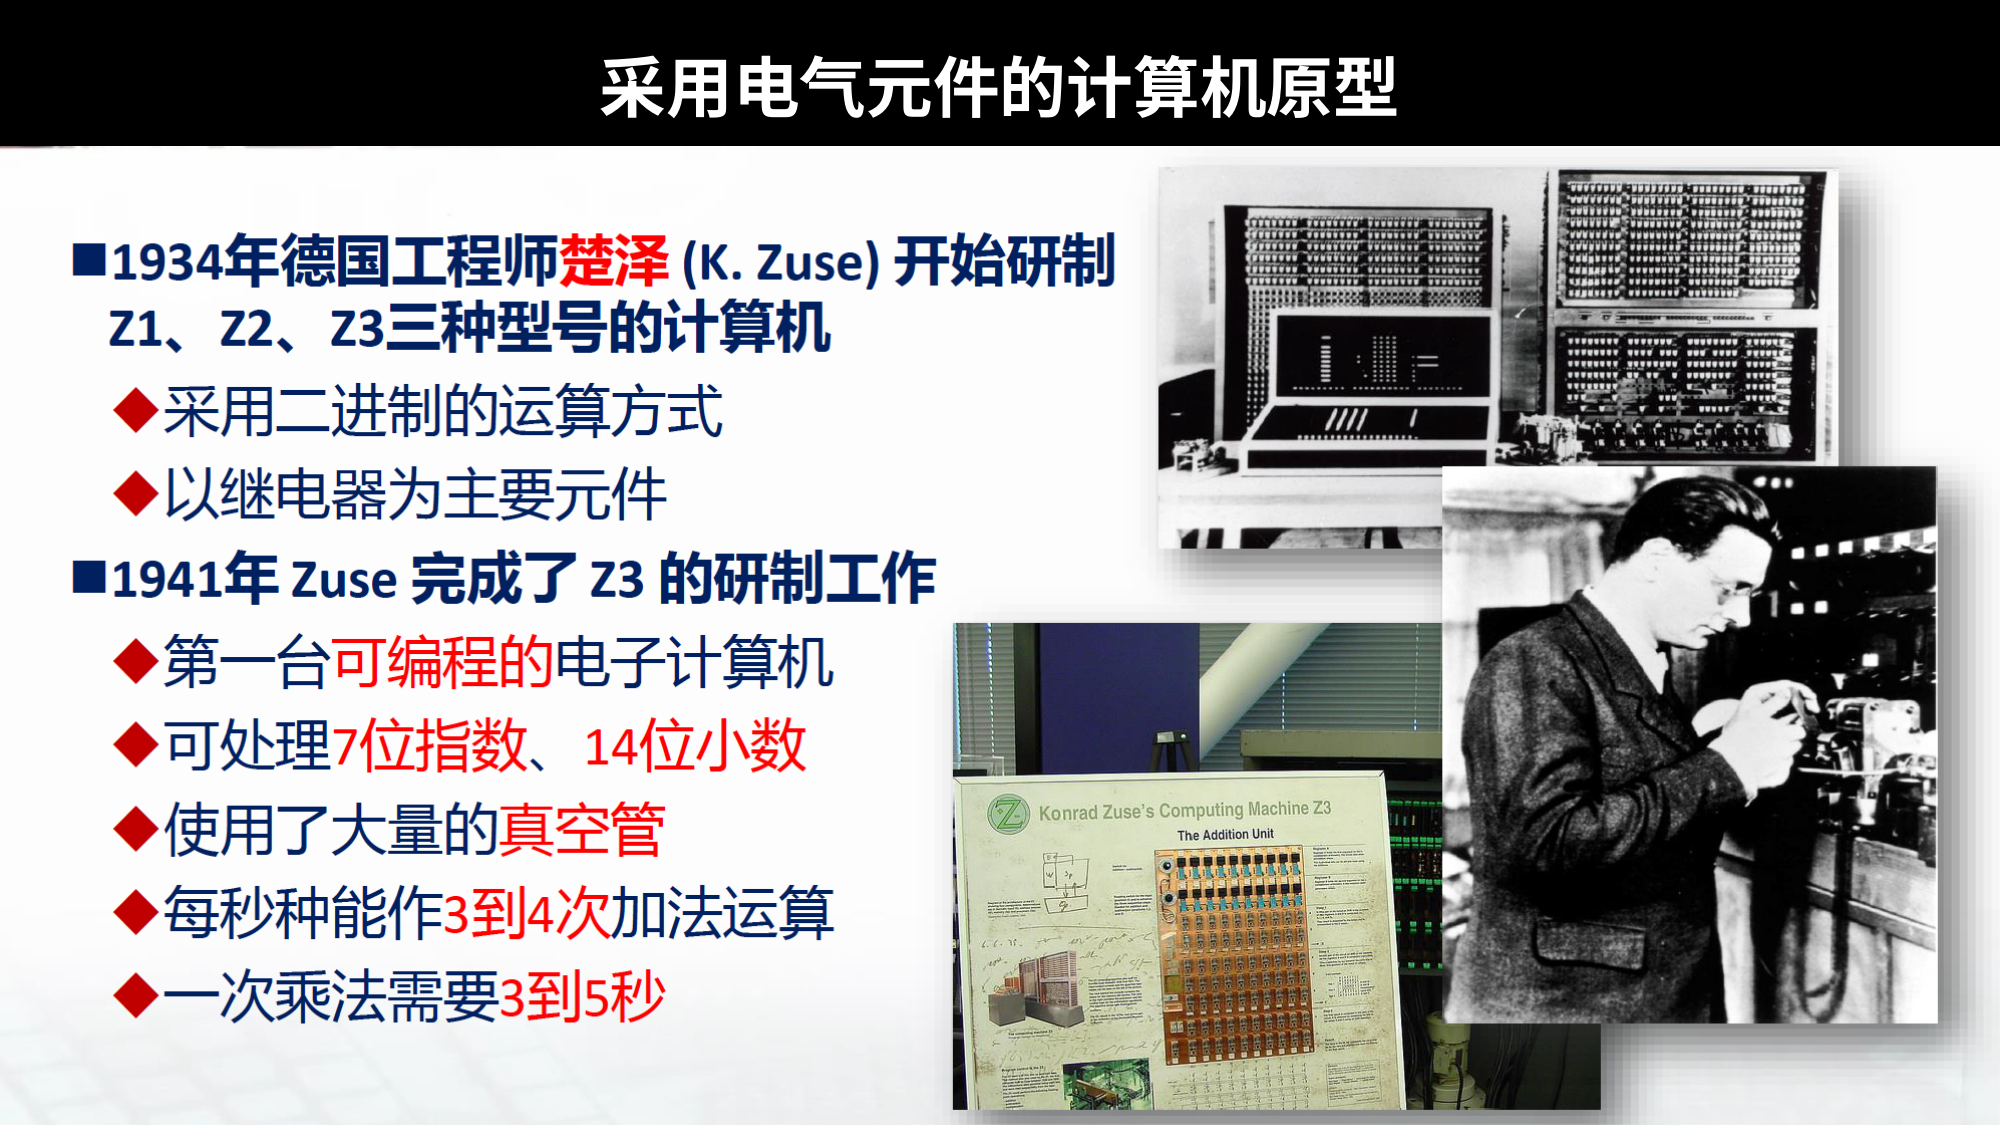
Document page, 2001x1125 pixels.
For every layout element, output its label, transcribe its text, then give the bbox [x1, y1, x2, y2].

text_box 采用电气元件的计算机原型 [454, 38, 1546, 134]
picture [0, 146, 2000, 1125]
